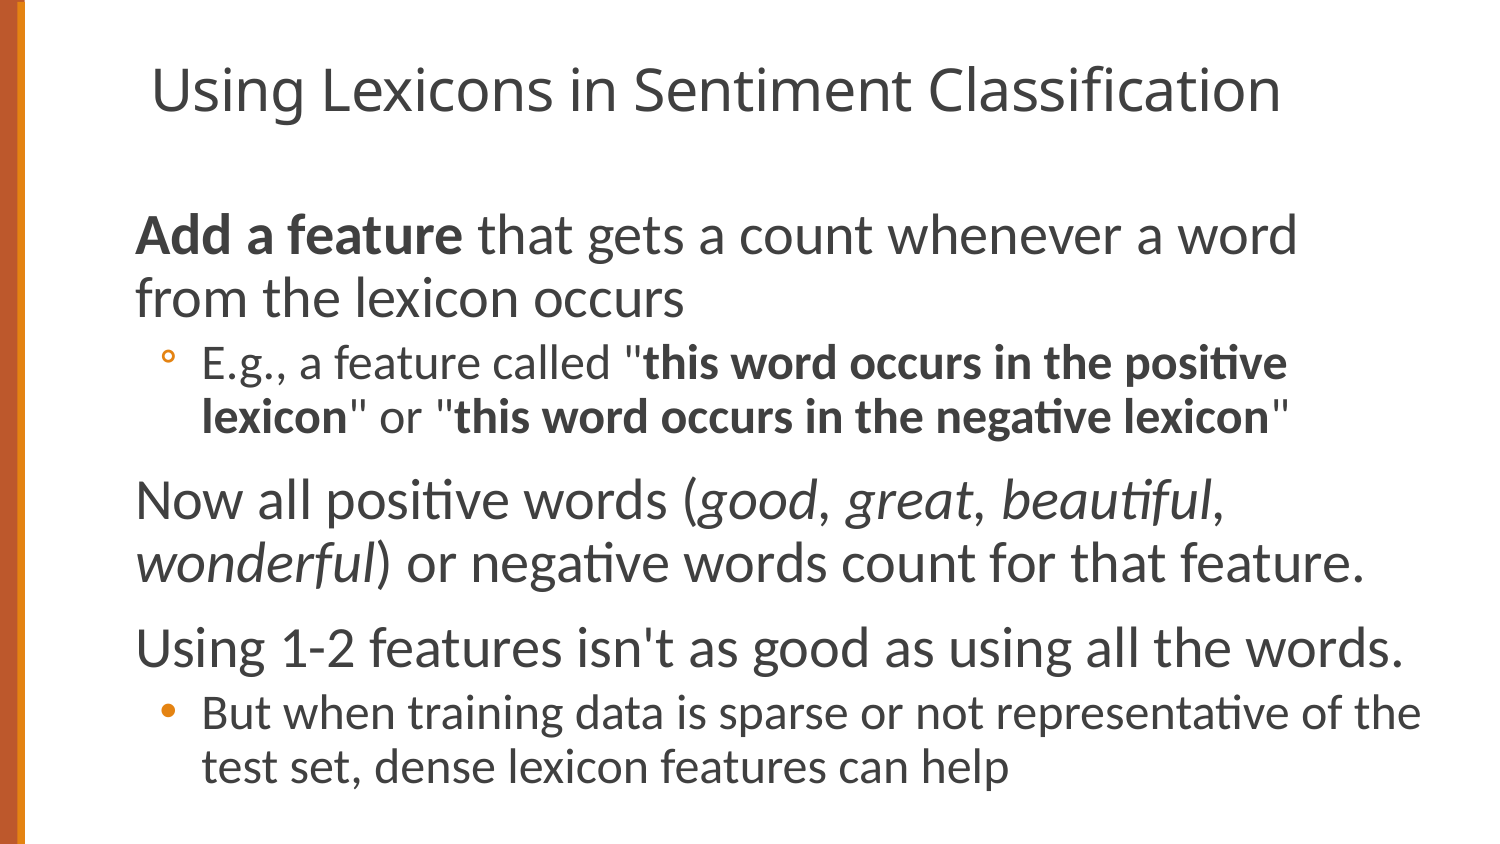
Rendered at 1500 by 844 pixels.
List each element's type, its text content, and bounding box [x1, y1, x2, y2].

list Add a feature that gets a count whenever a word from the lexicon occurs E.g., a feature called "this word occurs in the positive lexicon" or "this word occurs in the negative lexicon" Now all positive words (good, great, beautiful, wonderful) or negative words count for that feature. Using 1-2 features isn't as good as using all the words. But when training data is sparse or not representative of the test set, dense lexicon features can help [135, 196, 1425, 810]
title Using Lexicons in Sentiment Classification [135, 19, 1413, 132]
